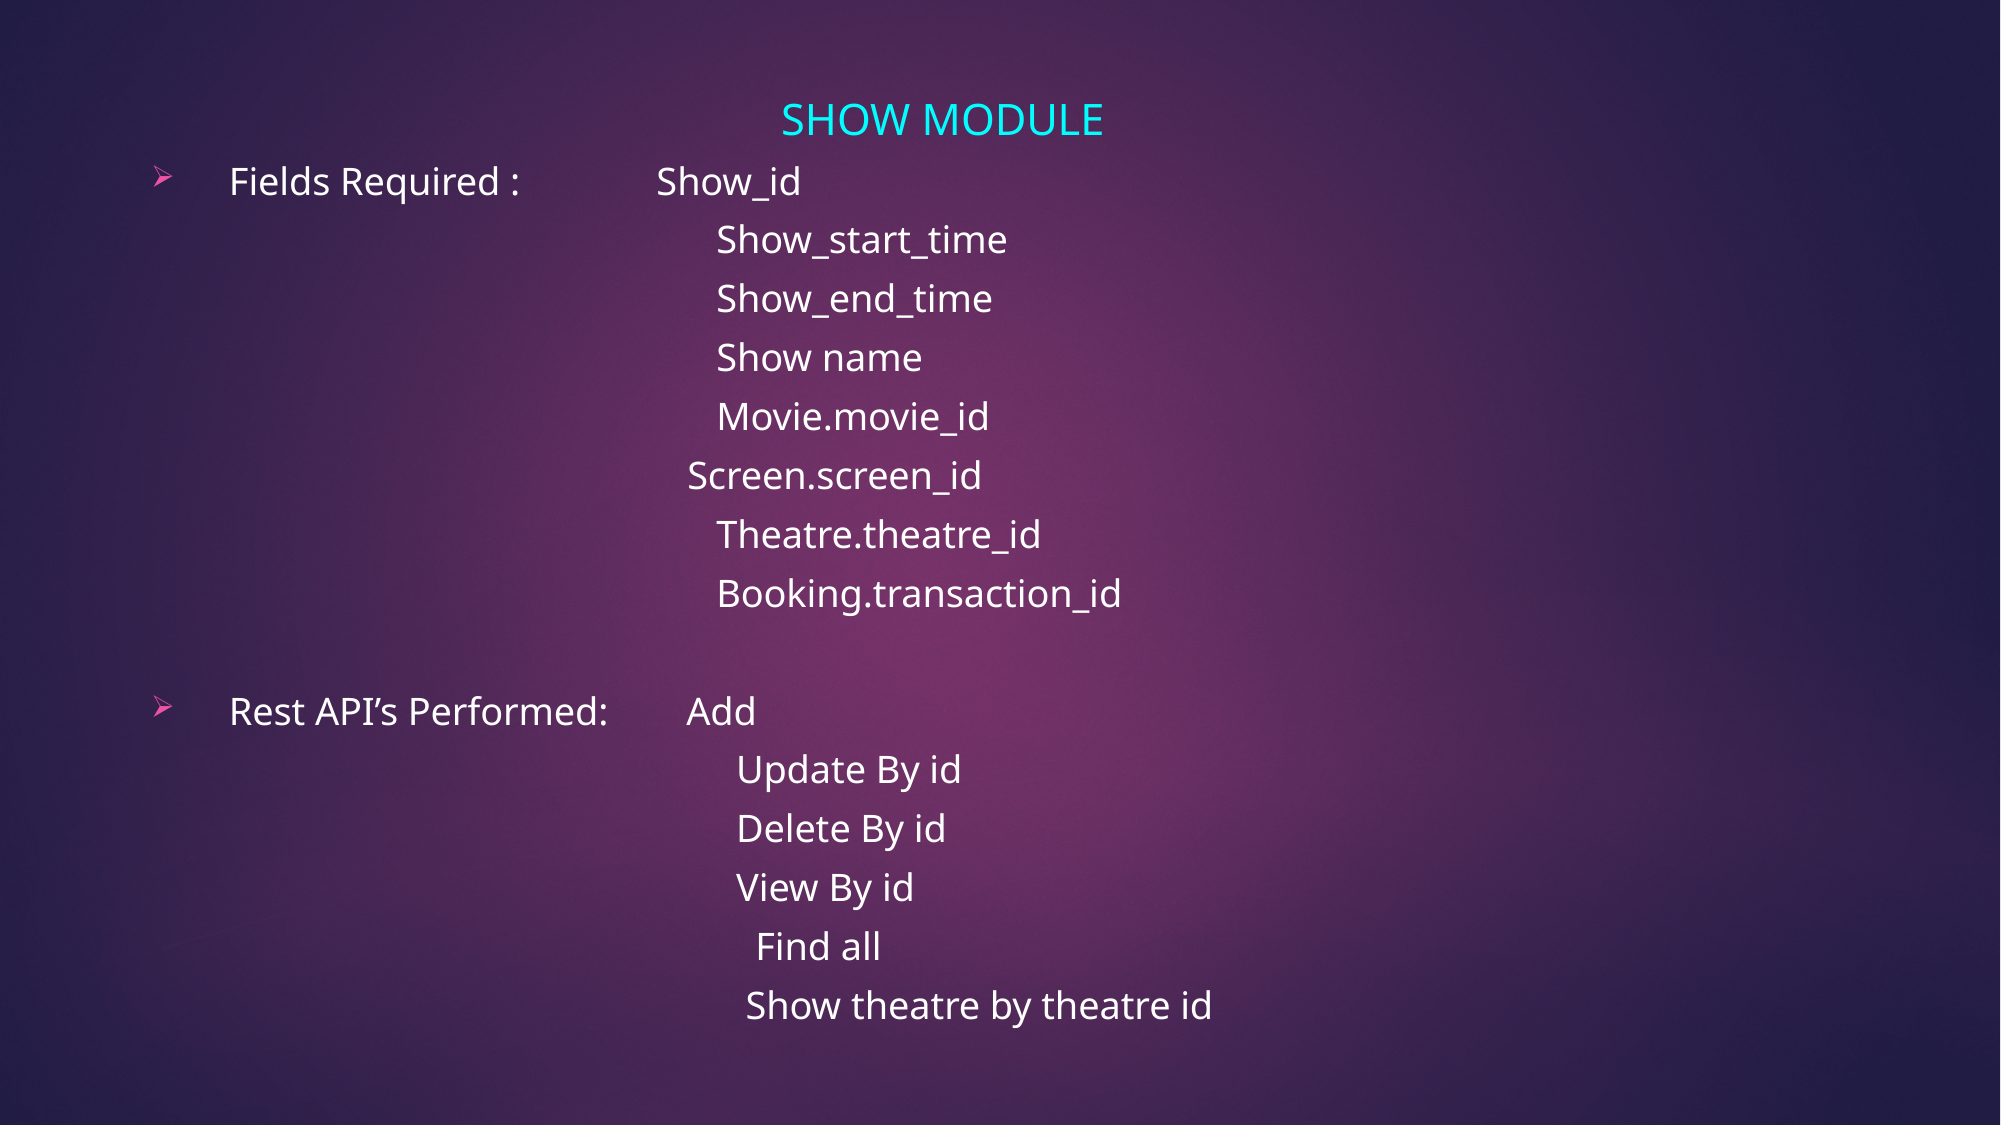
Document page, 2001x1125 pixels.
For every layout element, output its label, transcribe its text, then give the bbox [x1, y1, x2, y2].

list SHOW MODULE Fields Required : Show_id Show_start_time Show_end_time Show name Movie.movie_id Screen.screen_id Theatre.theatre_id Booking.transaction_id Rest API’s Performed: Add Update By id Delete By id View By id Find all Show theatre by theatre id [135, 84, 1761, 1044]
